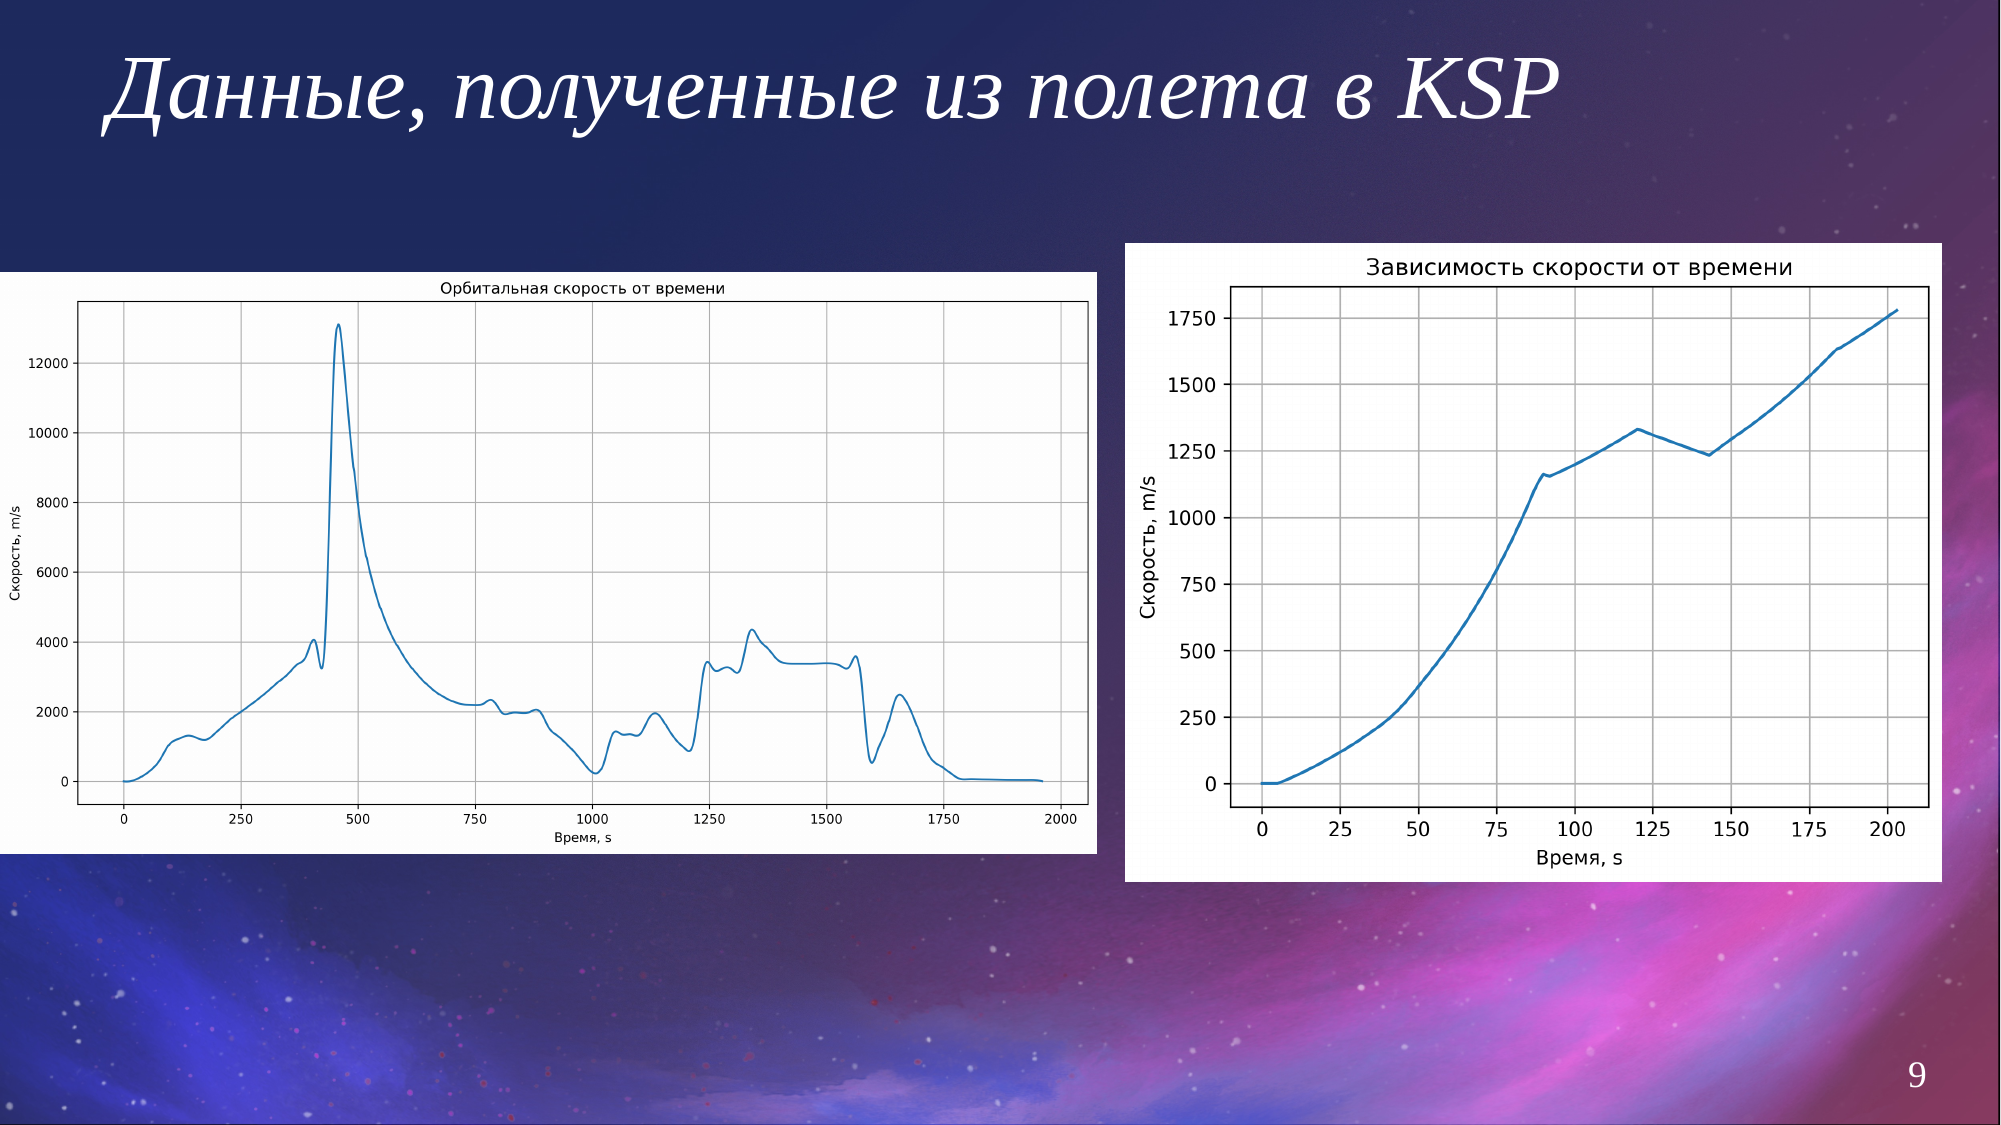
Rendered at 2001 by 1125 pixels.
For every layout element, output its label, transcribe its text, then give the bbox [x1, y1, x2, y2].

picture [0, 0, 2001, 1125]
text_box Данные, полученные из полета в KSP [94, 19, 1578, 144]
slide_number 9 [1491, 1042, 1942, 1103]
